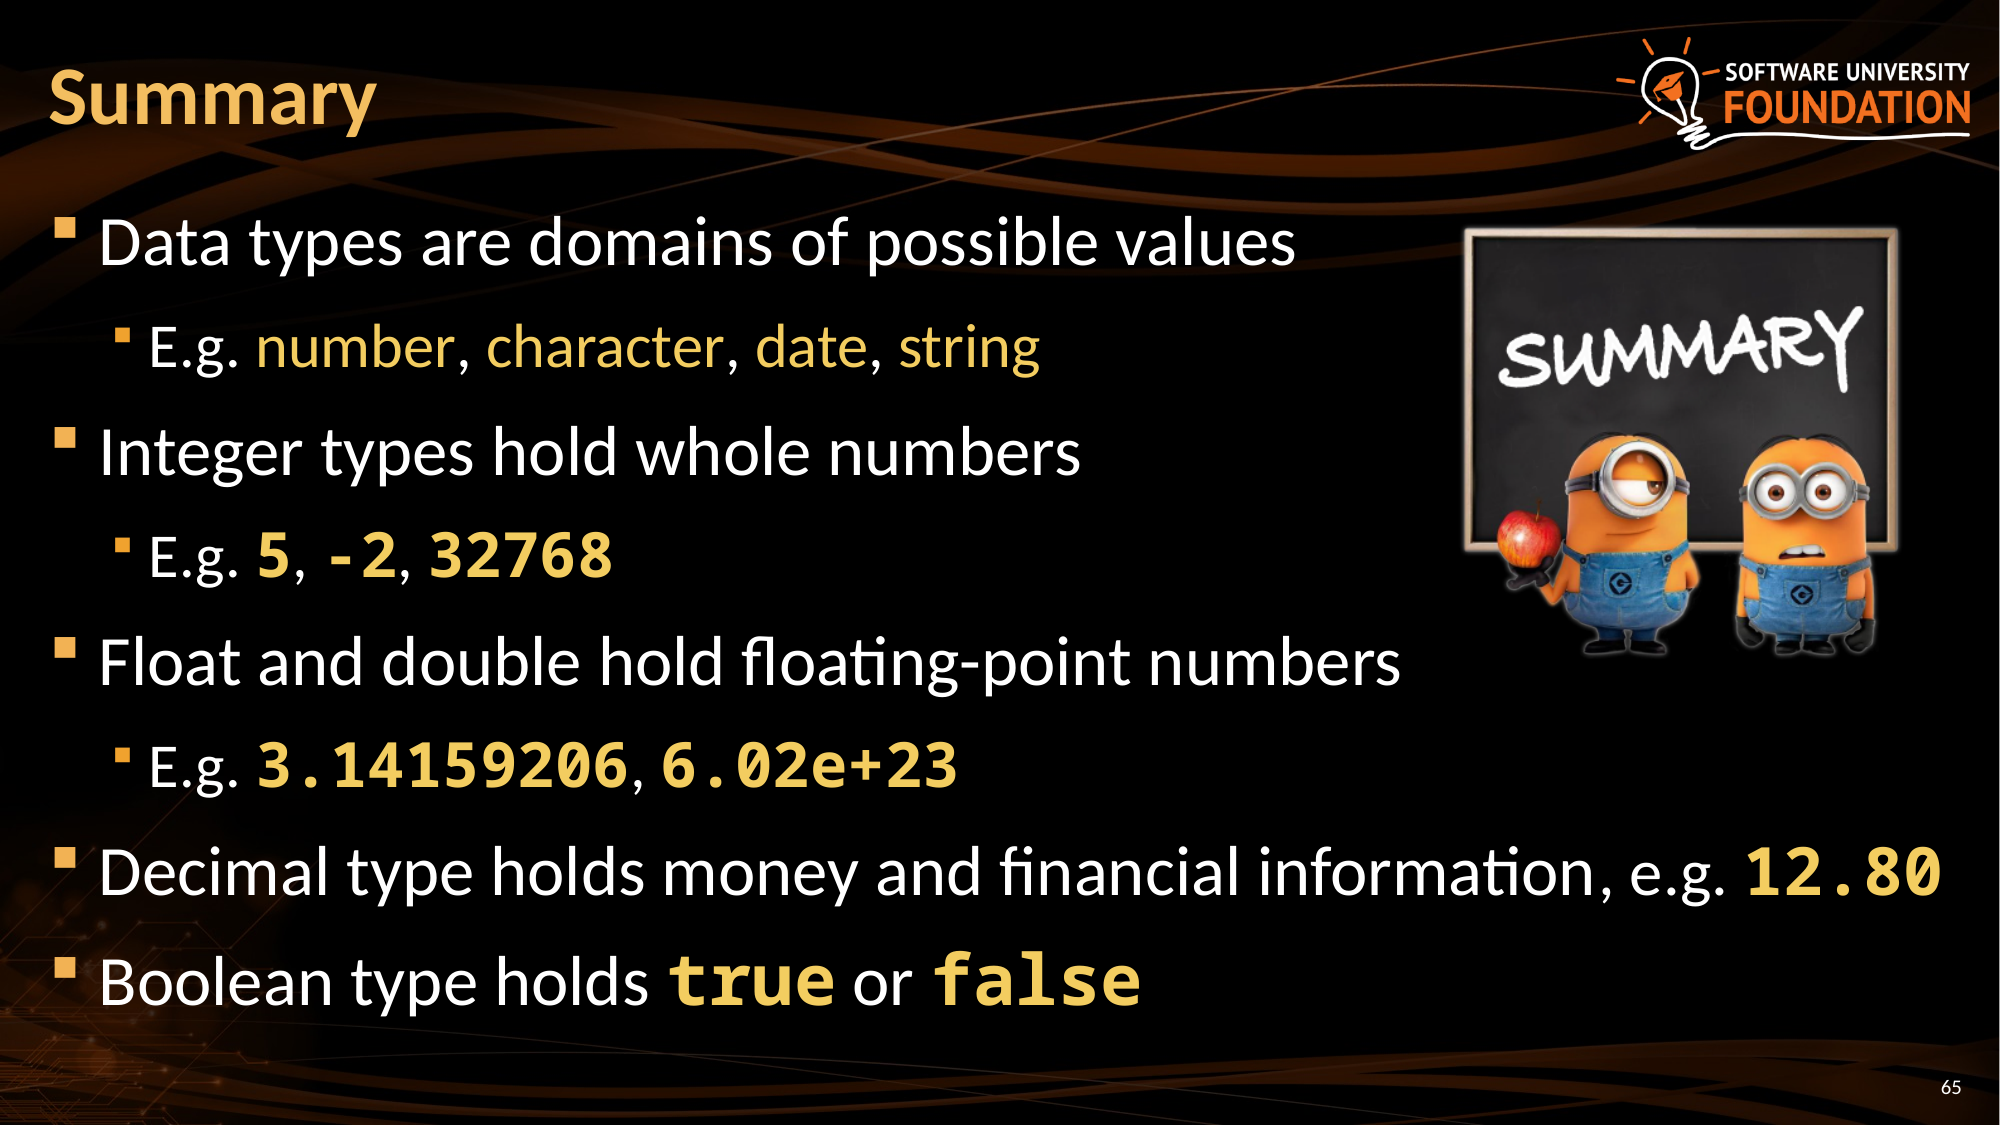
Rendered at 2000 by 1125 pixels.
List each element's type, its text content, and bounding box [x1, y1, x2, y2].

list Data types are domains of possible values E.g. number, character, date, string Integer types hold whole numbers E.g. 5, -2, 32768 Float and double hold floating-point numbers E.g. 3.14159206, 6.02e+23 Decimal type holds money and financial information, e.g. 12.80 Boolean type holds true or false [31, 188, 1968, 1103]
picture [0, 0, 2000, 1125]
title Summary [30, 6, 1602, 189]
